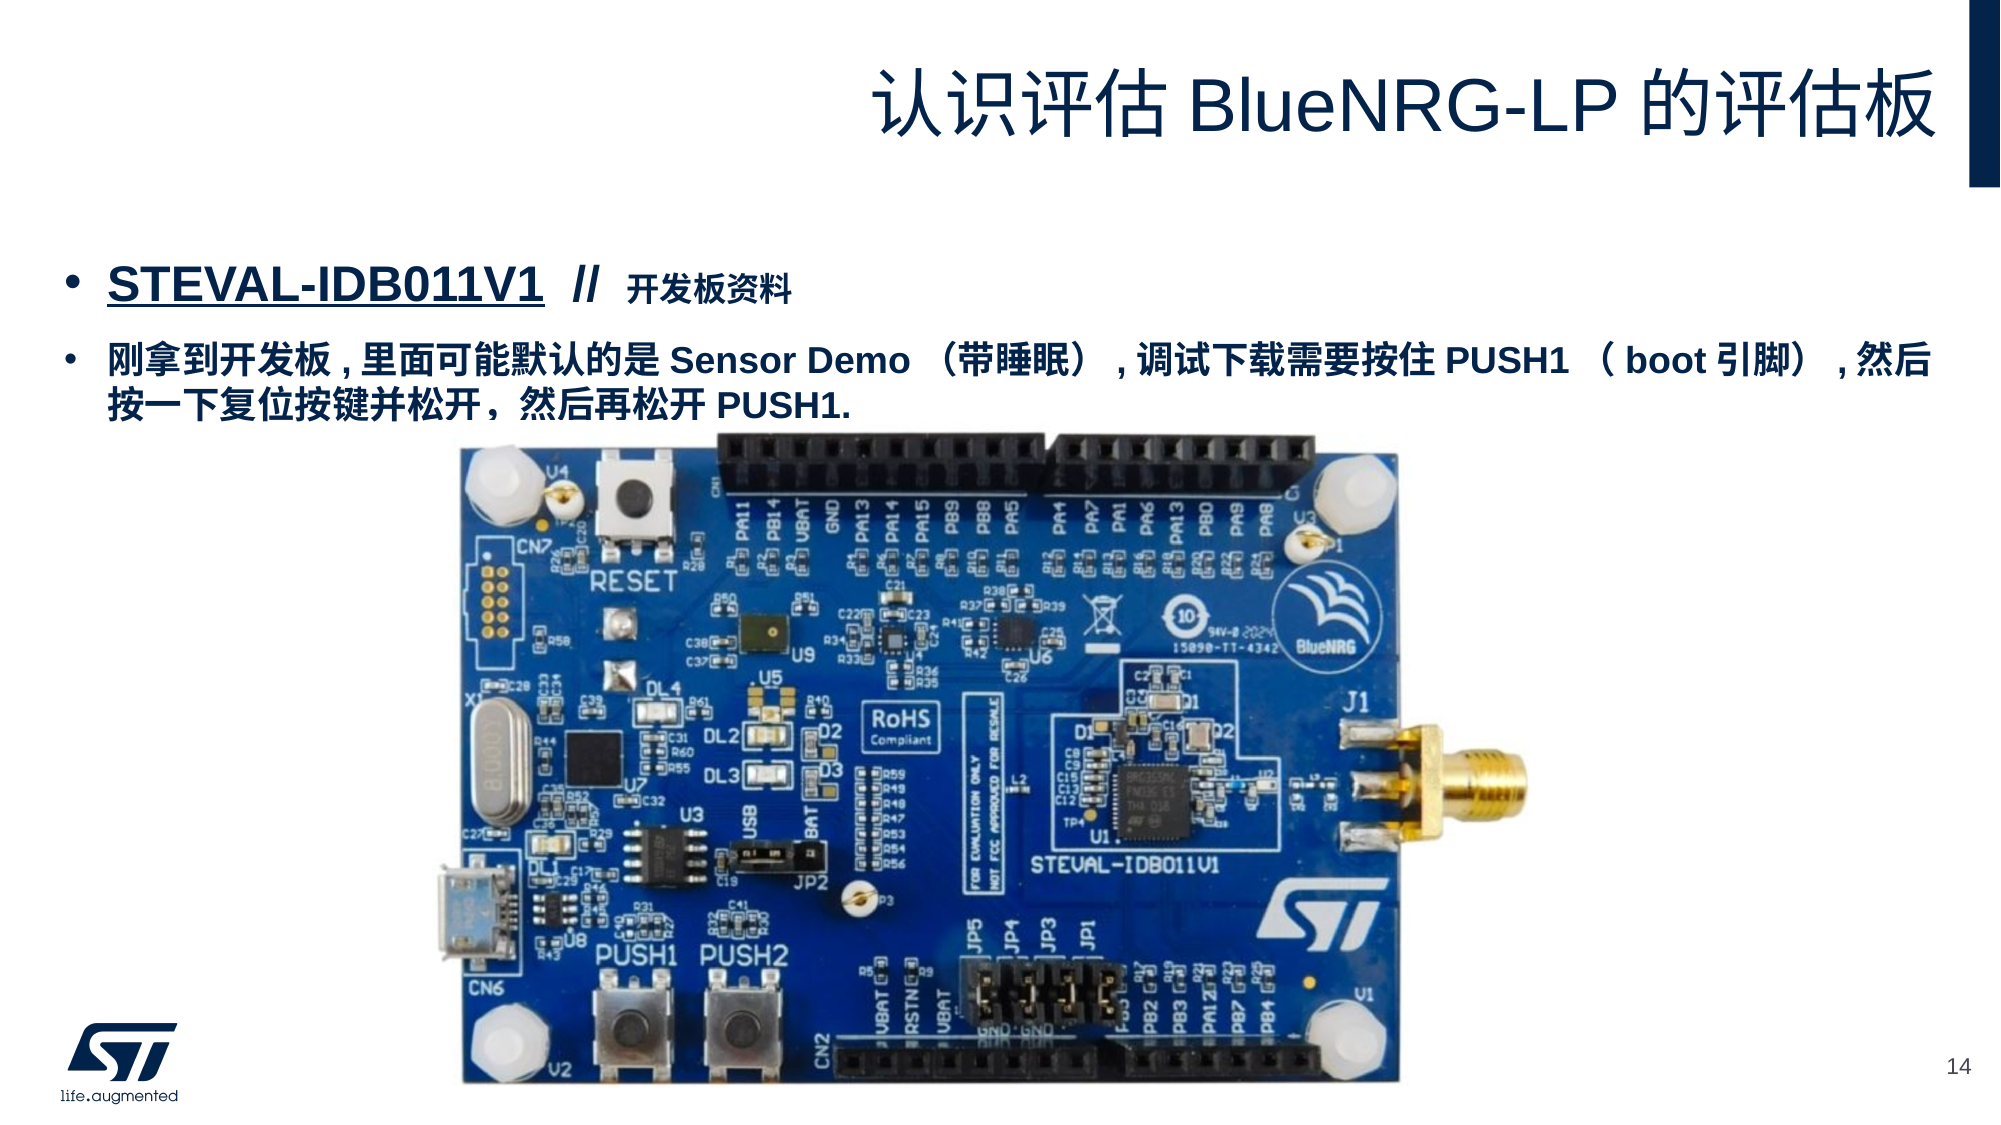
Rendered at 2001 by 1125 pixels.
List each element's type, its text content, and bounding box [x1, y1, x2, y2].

picture [432, 420, 1530, 1109]
slide_number 14 [1904, 1038, 1972, 1087]
picture [37, 999, 201, 1125]
list STEVAL-IDB011V1 // 开发板资料 刚拿到开发板,里面可能默认的是Sensor Demo（带睡眠）,调试下载需要按住PUSH1（boot引脚）,然后按一下复位按键并松开，然后再松开PUSH1. [49, 243, 1951, 1000]
title 认识评估BlueNRG-LP的评估板 [49, 0, 1954, 215]
